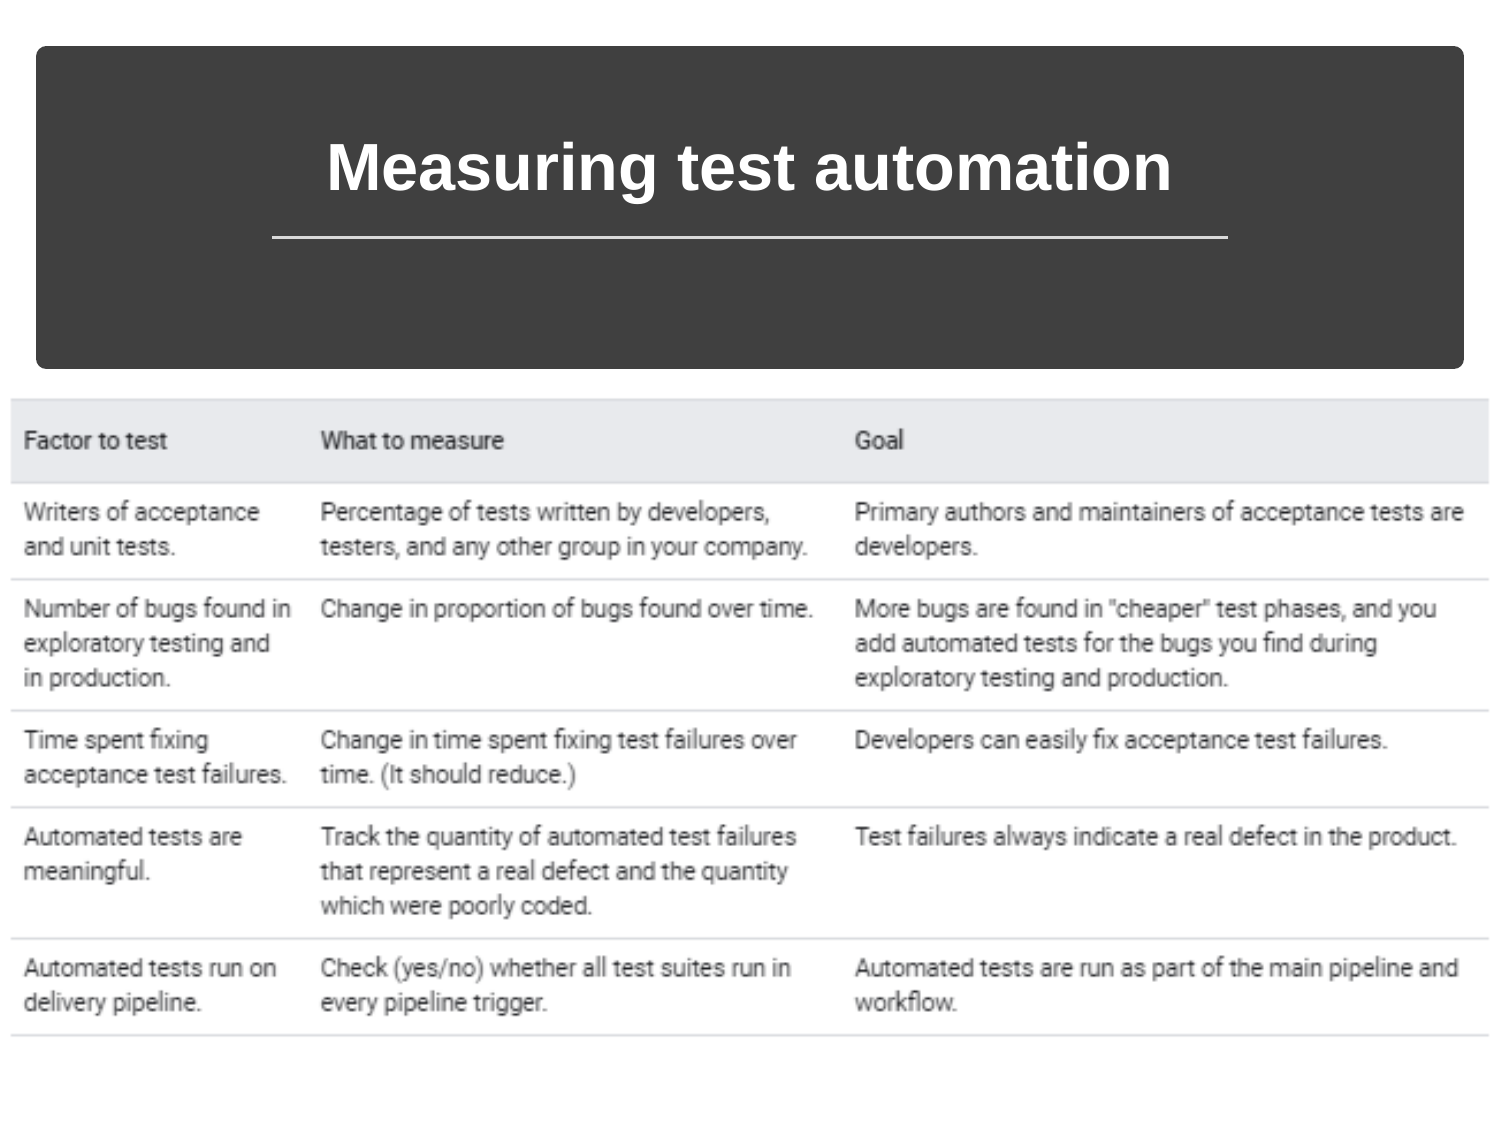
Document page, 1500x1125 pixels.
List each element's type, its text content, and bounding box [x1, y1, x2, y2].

picture [0, 390, 1500, 1045]
text_box [44, 54, 1456, 361]
title Measuring test automation [64, 80, 1436, 213]
